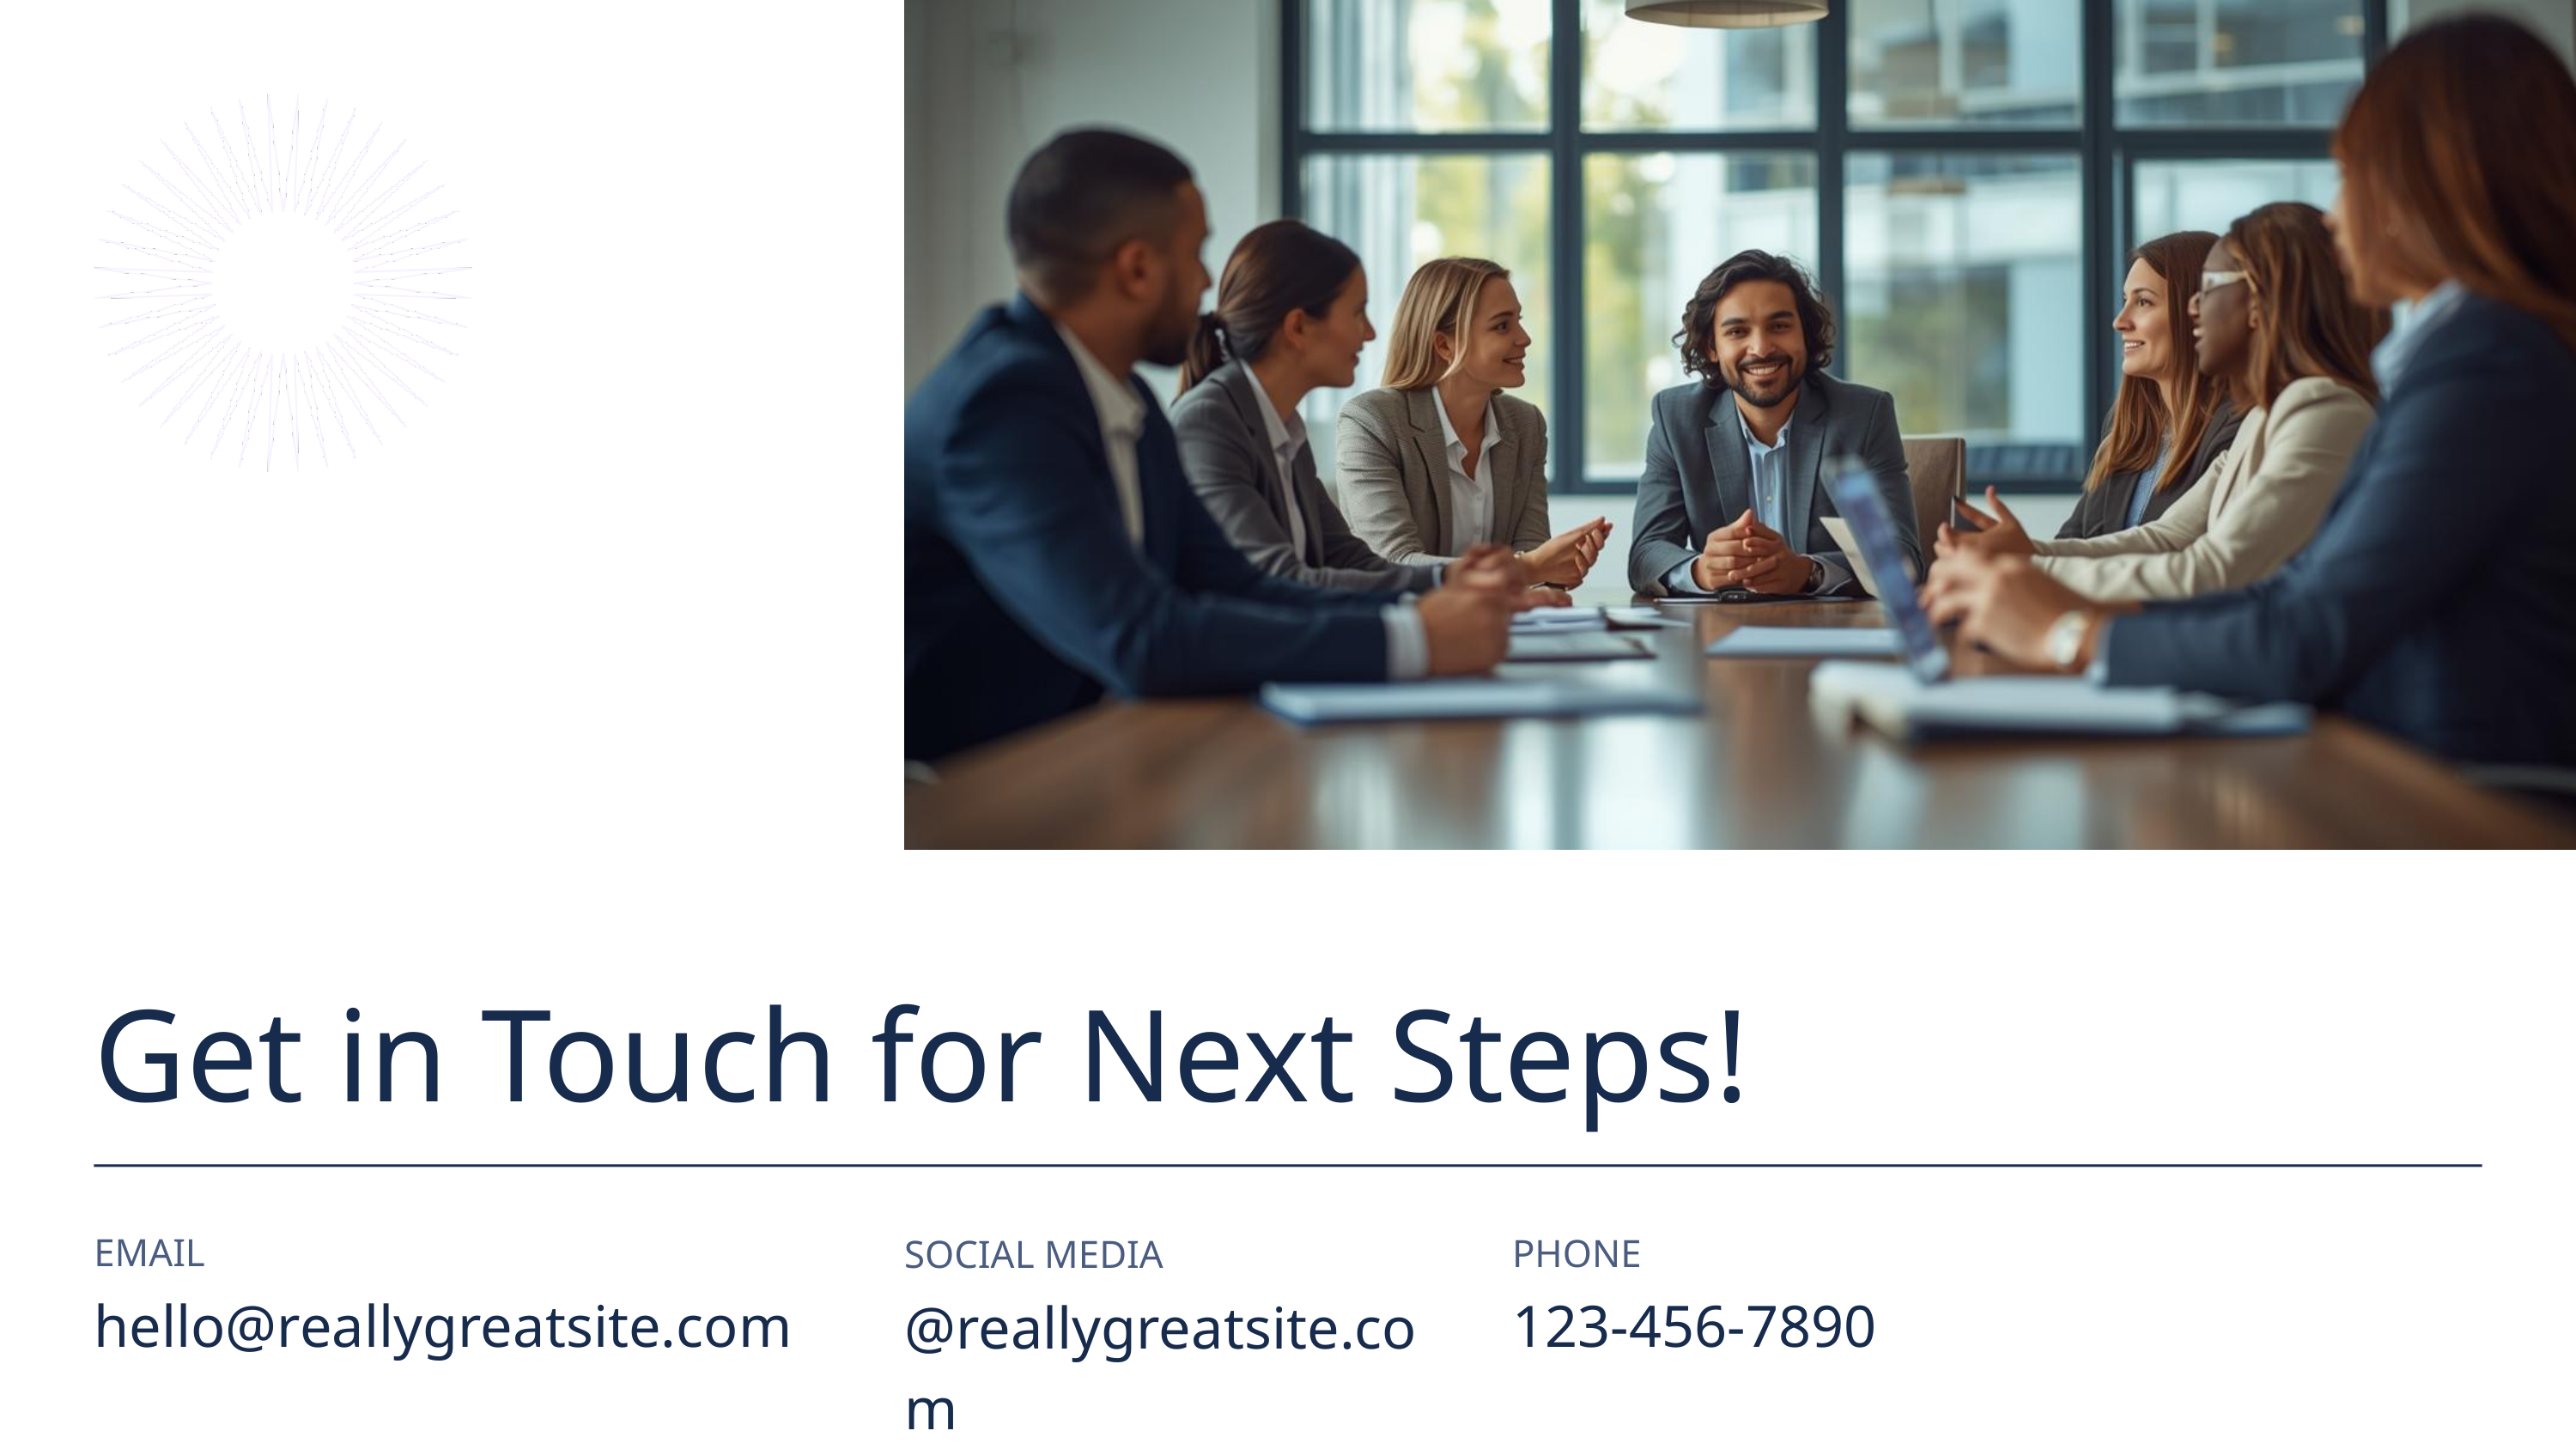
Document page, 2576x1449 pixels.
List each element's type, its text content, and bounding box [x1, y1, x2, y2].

text_box [94, 94, 472, 472]
text_box 123-456-7890 [1511, 1278, 2077, 1360]
text_box Get in Touch for Next Steps! [94, 974, 2482, 1128]
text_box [903, 0, 2576, 851]
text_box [94, 1226, 862, 1353]
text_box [903, 1228, 1470, 1355]
text_box PHONE [1511, 1222, 2077, 1275]
